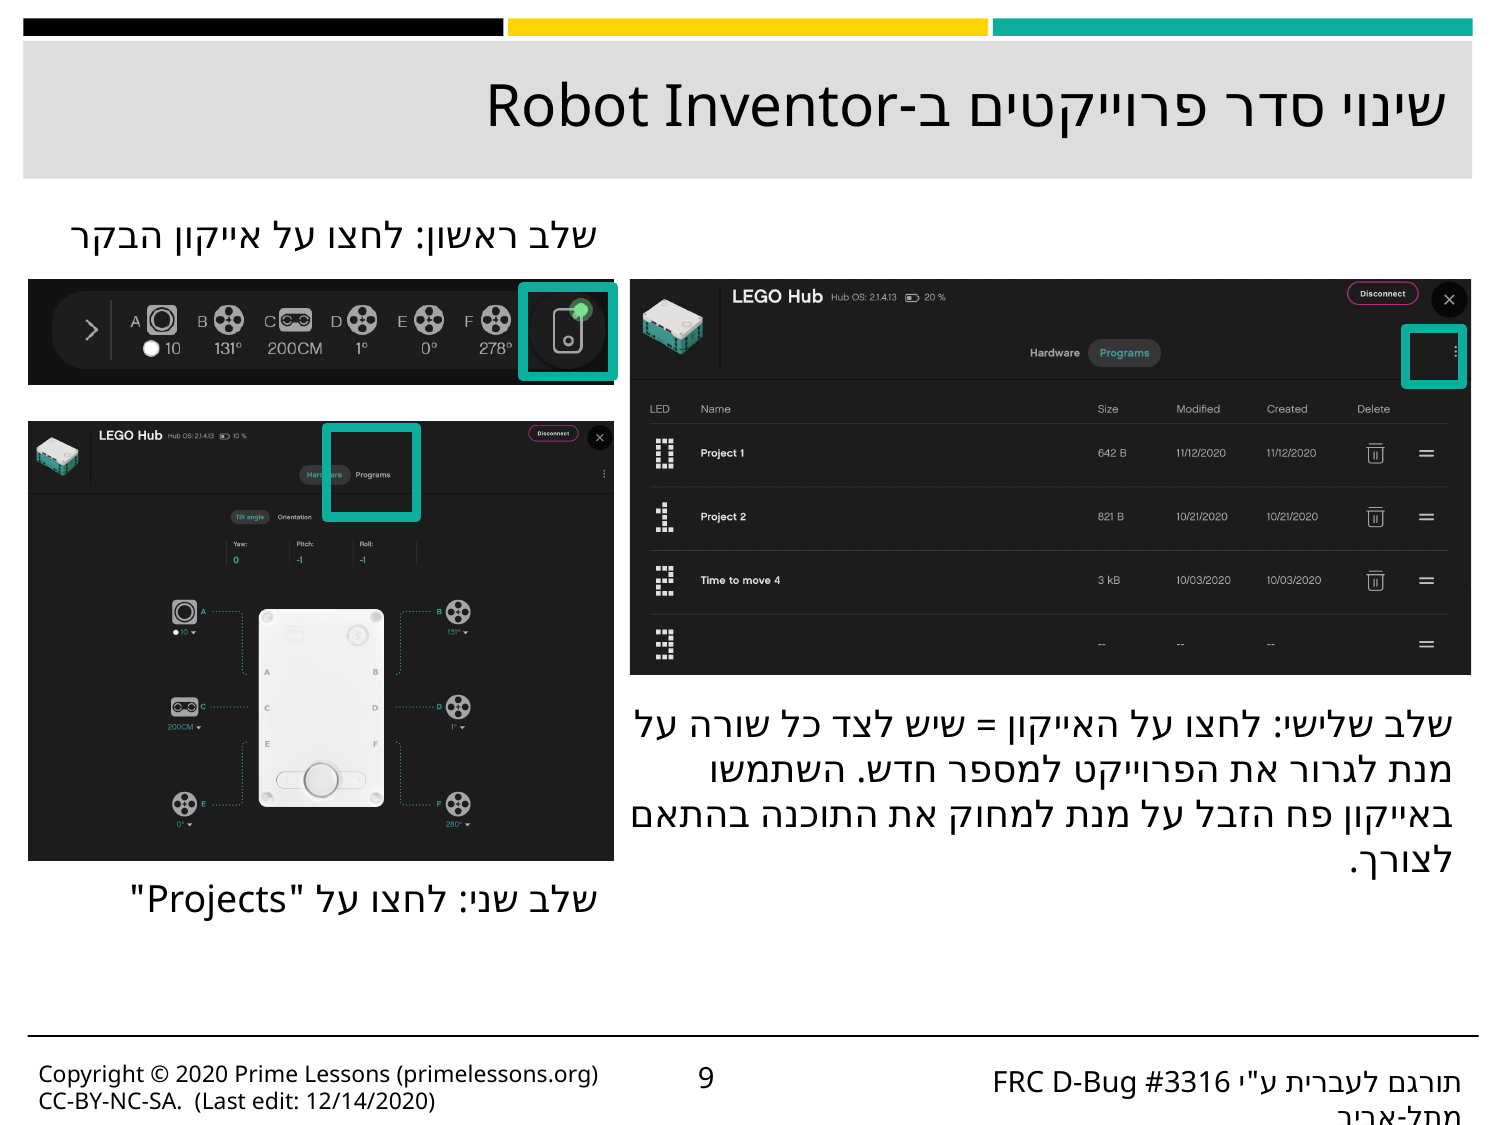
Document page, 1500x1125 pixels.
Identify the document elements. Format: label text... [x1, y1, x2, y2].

slide_number ‹#› [682, 1051, 810, 1112]
text_box שלב שני: לחצו על "Projects" [28, 867, 613, 928]
picture [28, 279, 614, 385]
footer Copyright © 2020 Prime Lessons (primelessons.org) CC-BY-NC-SA. (Last edit: 12/14/2020) [23, 1051, 622, 1112]
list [629, 279, 1472, 676]
text_box שלב שלישי: לחצו על האייקון = שיש לצד כל שורה על מנת לגרור את הפרוייקט למספר חדש. השתמשו באייקון פח הזבל על מנת למחוק את התוכנה בהתאם לצורך. [613, 692, 1470, 933]
text_box שלב ראשון: לחצו על אייקון הבקר [28, 203, 614, 264]
title שינוי סדר פרוייקטים ב-Robot Inventor [28, 60, 1464, 148]
picture [28, 420, 614, 861]
